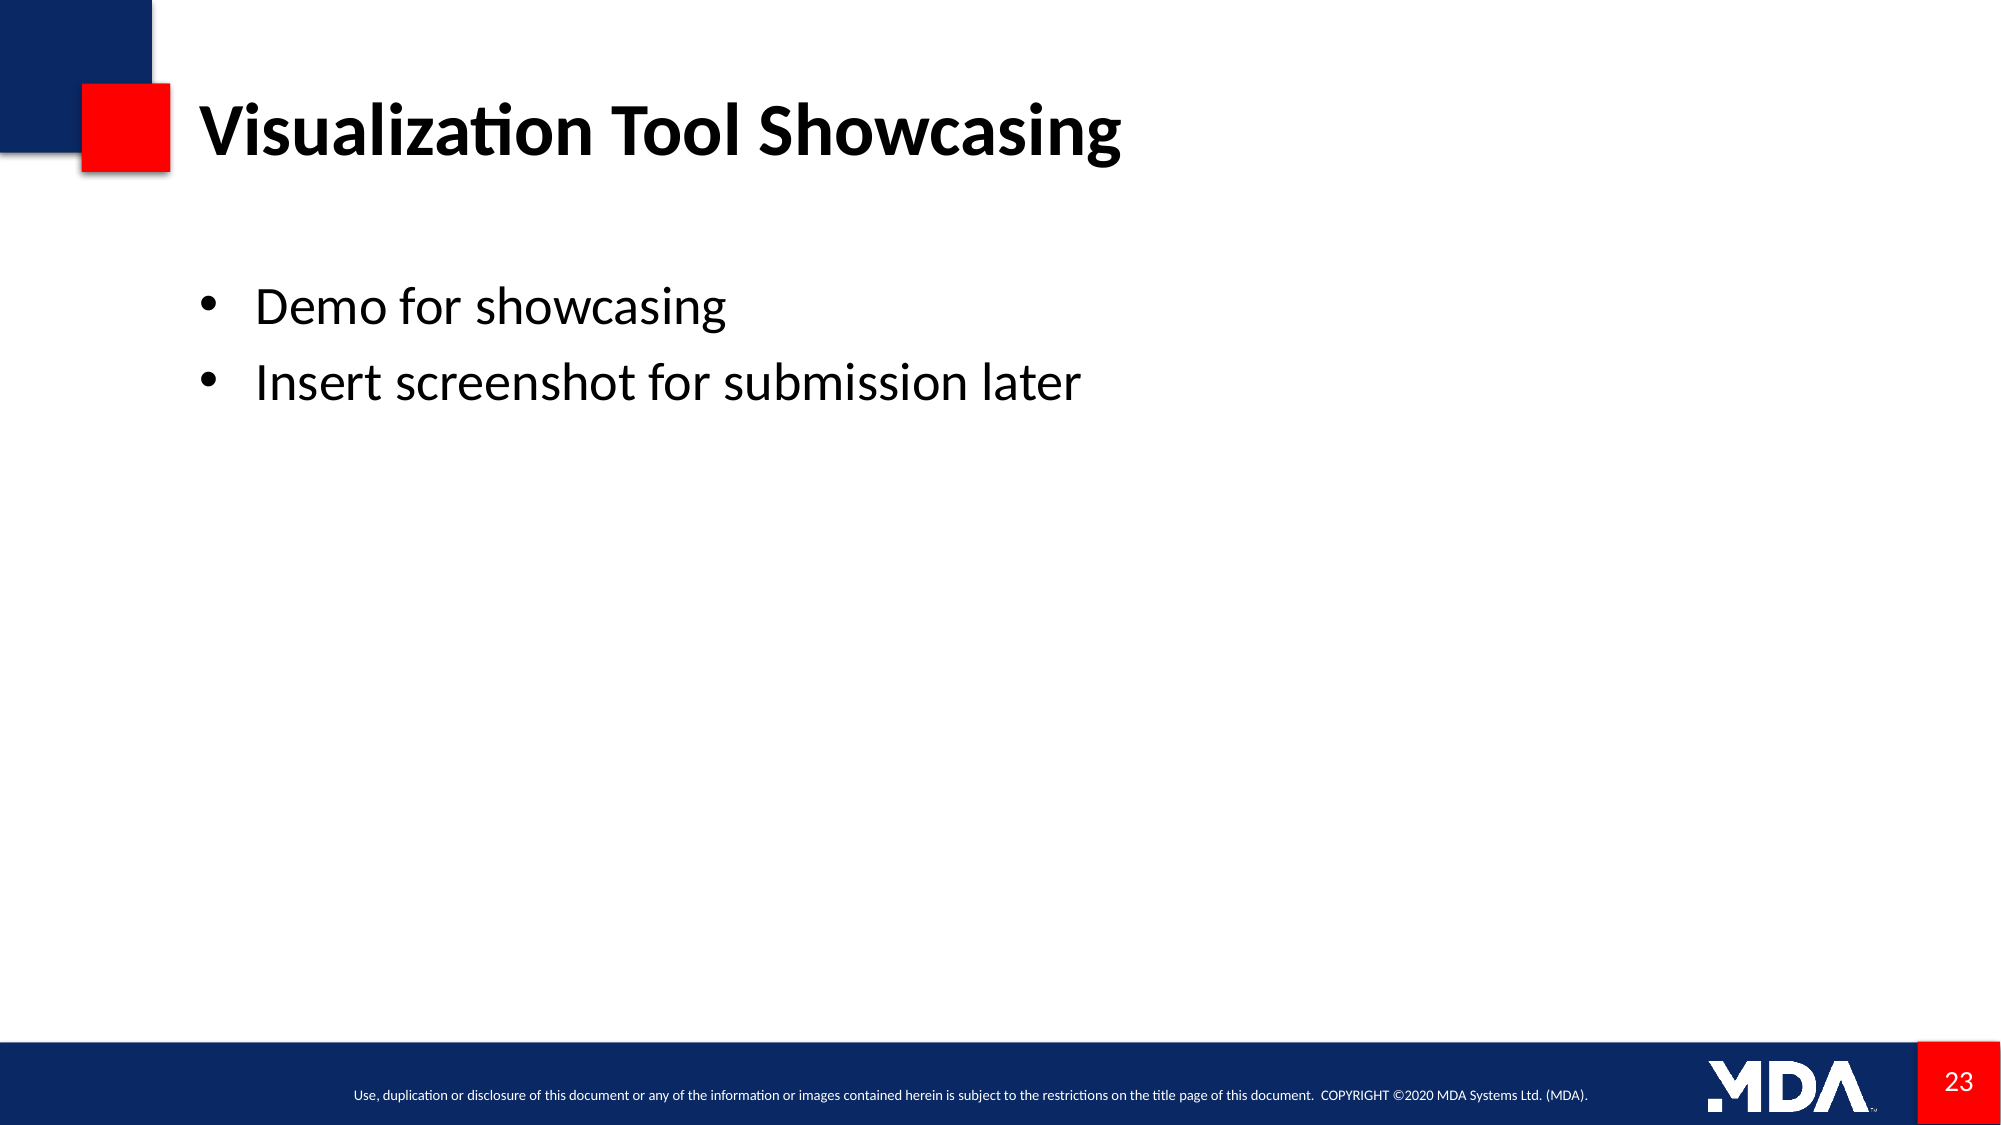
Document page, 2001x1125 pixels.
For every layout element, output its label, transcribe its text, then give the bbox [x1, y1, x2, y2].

footer Use, duplication or disclosure of this document or any of the information or images contained herein is subject to the restrictions on the title page of this document. COPYRIGHT ©2020 MDA Systems Ltd. (MDA). [241, 1050, 1705, 1111]
list Demo for showcasing Insert screenshot for submission later [184, 263, 1335, 978]
title Visualization Tool Showcasing [184, 72, 1828, 190]
slide_number 23 [1918, 1054, 2000, 1115]
picture [1708, 1061, 1877, 1112]
